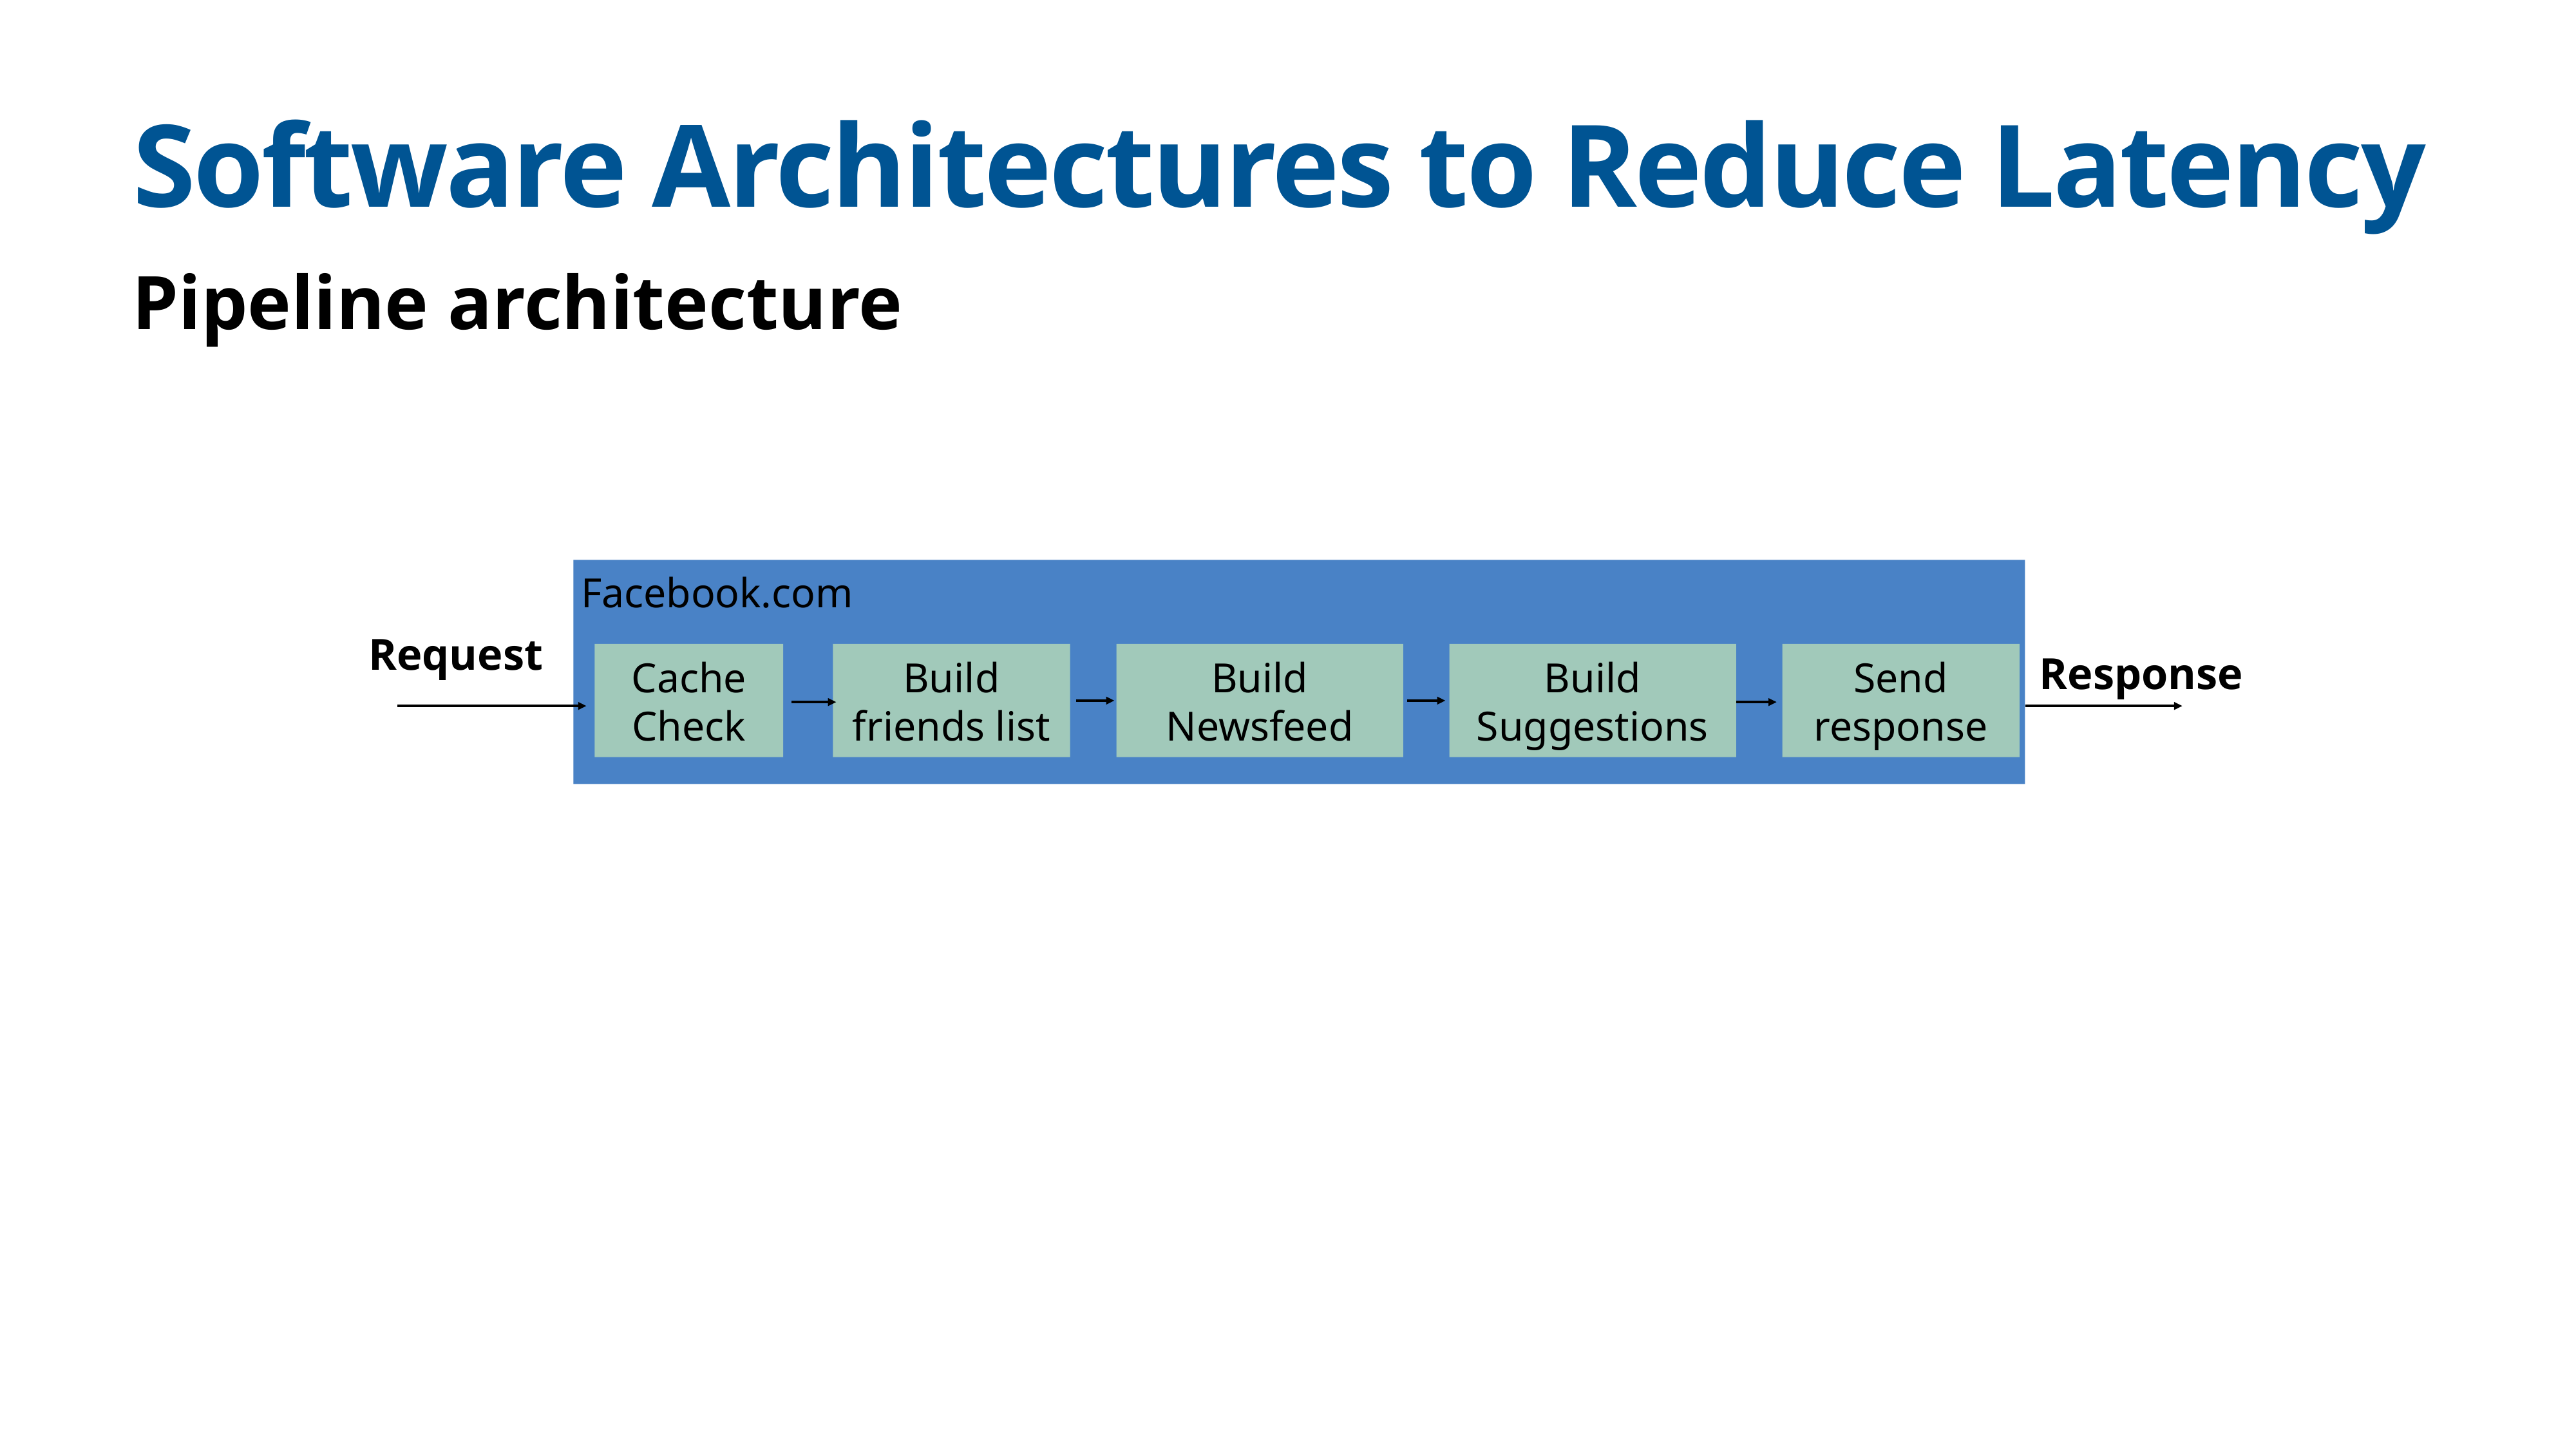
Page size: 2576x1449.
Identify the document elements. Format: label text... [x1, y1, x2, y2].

text_box Facebook.com [573, 560, 2025, 784]
text_box [1076, 696, 1115, 705]
text_box Request [361, 619, 551, 687]
text_box [791, 697, 837, 706]
text_box [2025, 701, 2183, 710]
text_box Send response [1782, 643, 2020, 757]
text_box [397, 701, 587, 710]
title Software Architectures to Reduce Latency [127, 113, 2449, 250]
text_box [1736, 697, 1777, 706]
text_box Build Newsfeed [1116, 643, 1403, 757]
text_box Build Suggestions [1449, 643, 1736, 757]
text_box Response [2032, 638, 2251, 706]
list Pipeline architecture [127, 250, 2449, 350]
text_box Build friends list [833, 643, 1070, 757]
text_box [1407, 696, 1446, 705]
text_box Cache Check [594, 643, 784, 757]
